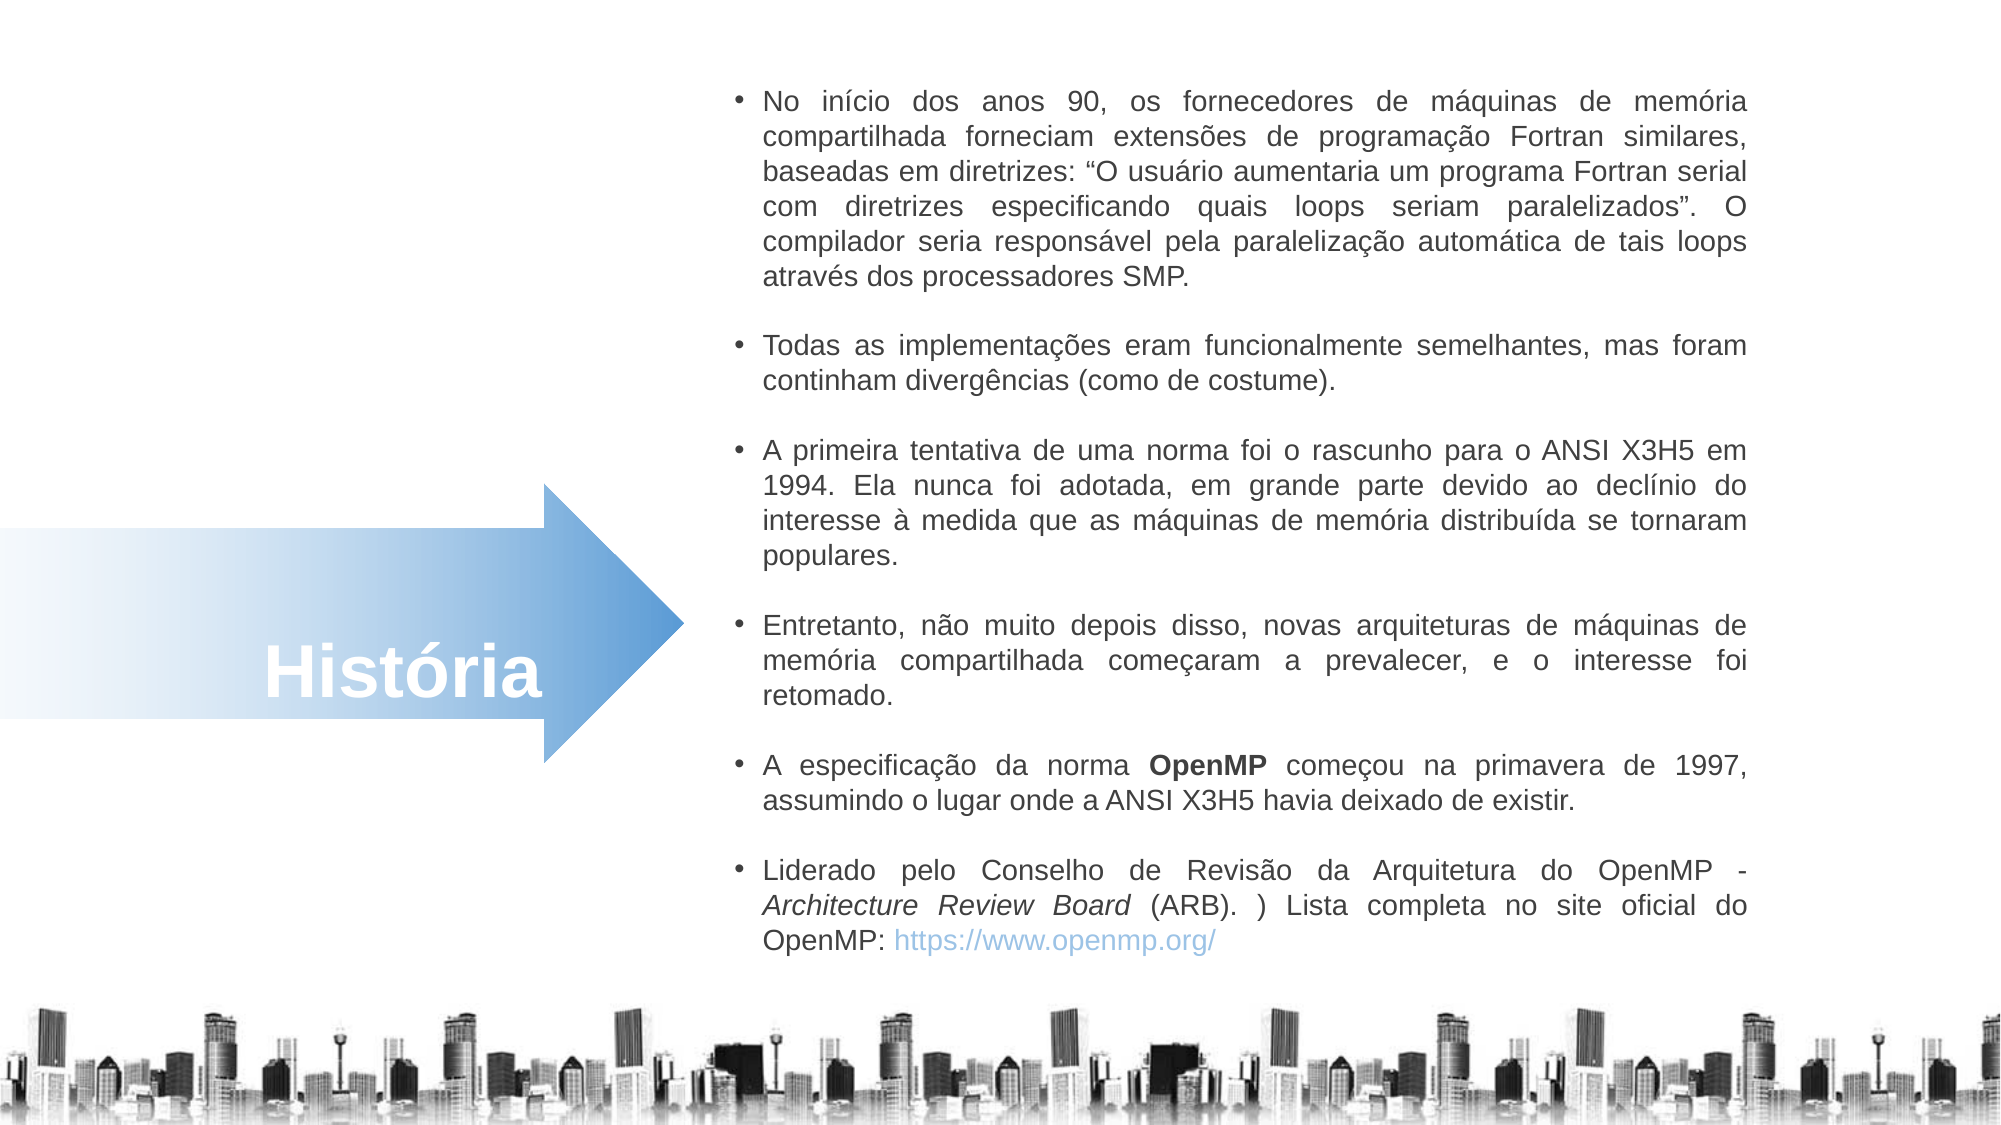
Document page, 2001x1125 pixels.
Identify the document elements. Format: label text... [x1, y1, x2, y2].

text_box No início dos anos 90, os fornecedores de máquinas de memória compartilhada forneciam extensões de programação Fortran similares, baseadas em diretrizes: “O usuário aumentaria um programa Fortran serial com diretrizes especificando quais loops seriam paralelizados”. O compilador seria responsável pela paralelização automática de tais loops através dos processadores SMP. Todas as implementações eram funcionalmente semelhantes, mas foram continham divergências (como de costume). A primeira tentativa de uma norma foi o rascunho para o ANSI X3H5 em 1994. Ela nunca foi adotada, em grande parte devido ao declínio do interesse à medida que as máquinas de memória distribuída se tornaram populares. Entretanto, não muito depois disso, novas arquiteturas de máquinas de memória compartilhada começaram a prevalecer, e o interesse foi retomado. A especificação da norma OpenMP começou na primavera de 1997, assumindo o lugar onde a ANSI X3H5 havia deixado de existir. Liderado pelo Conselho de Revisão da Arquitetura do OpenMP - Architecture Review Board (ARB). ) Lista completa no site oficial do OpenMP: https://www.openmp.org/ [719, 74, 1764, 964]
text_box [0, 483, 684, 763]
picture [0, 0, 2001, 1125]
